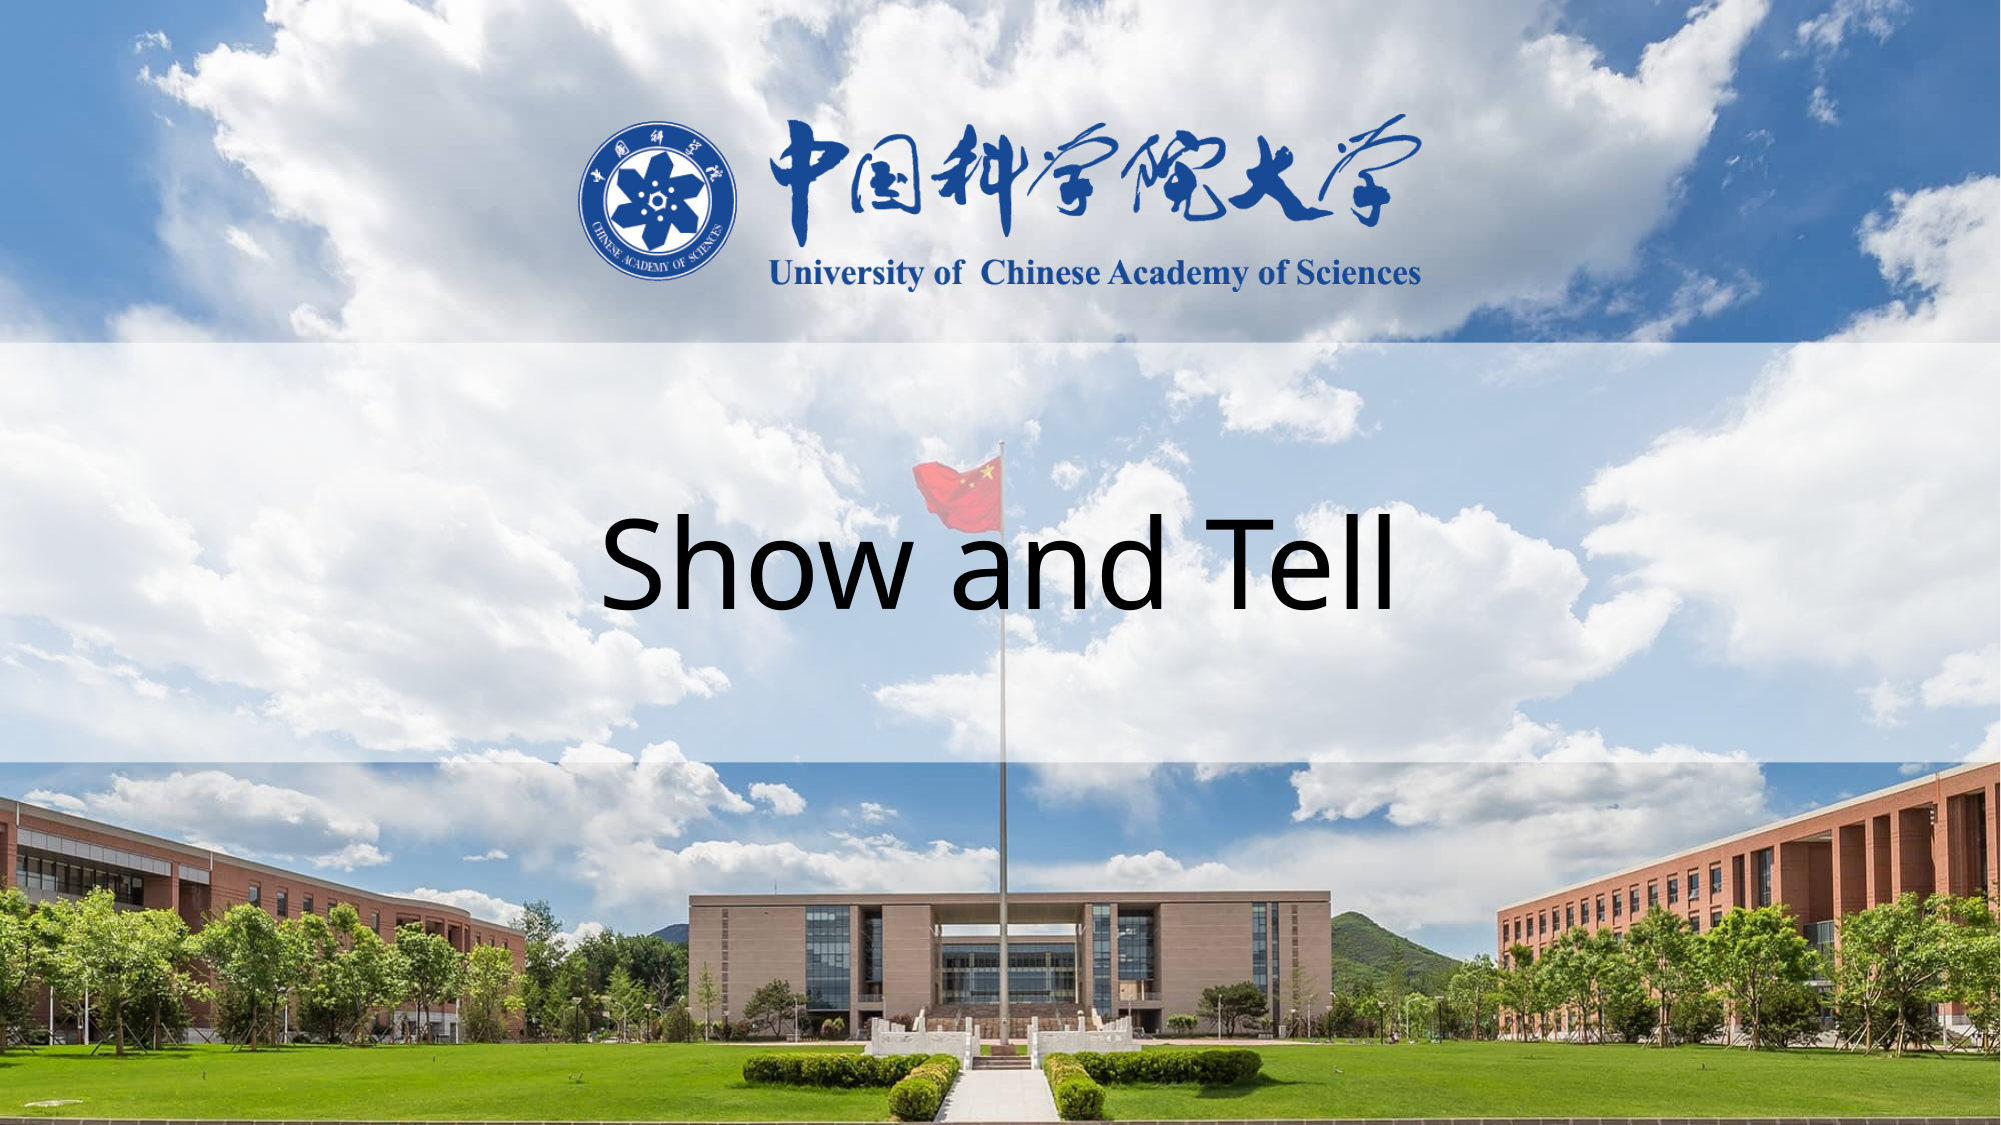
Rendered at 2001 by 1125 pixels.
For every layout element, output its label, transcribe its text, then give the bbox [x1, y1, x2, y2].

text_box [0, 341, 2000, 763]
title Show and Tell [249, 317, 1750, 644]
picture [0, 0, 2001, 1125]
